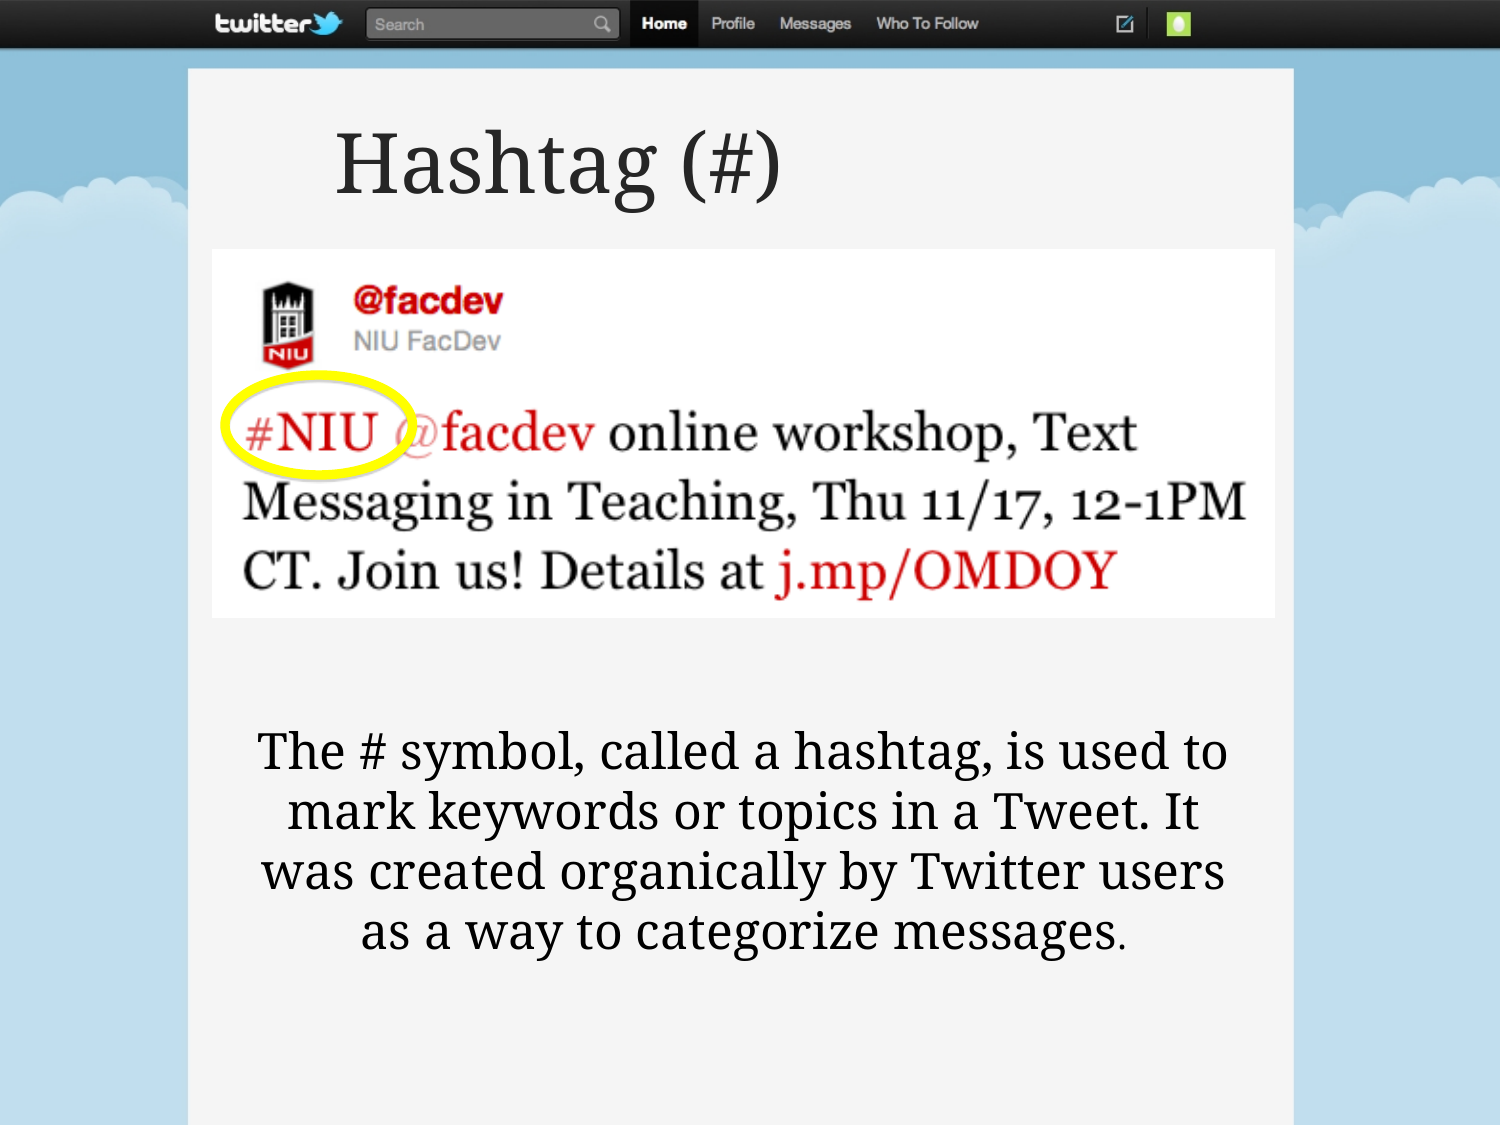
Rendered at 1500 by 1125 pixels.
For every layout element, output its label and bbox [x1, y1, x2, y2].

picture [0, 0, 1500, 1125]
list [212, 249, 1276, 618]
